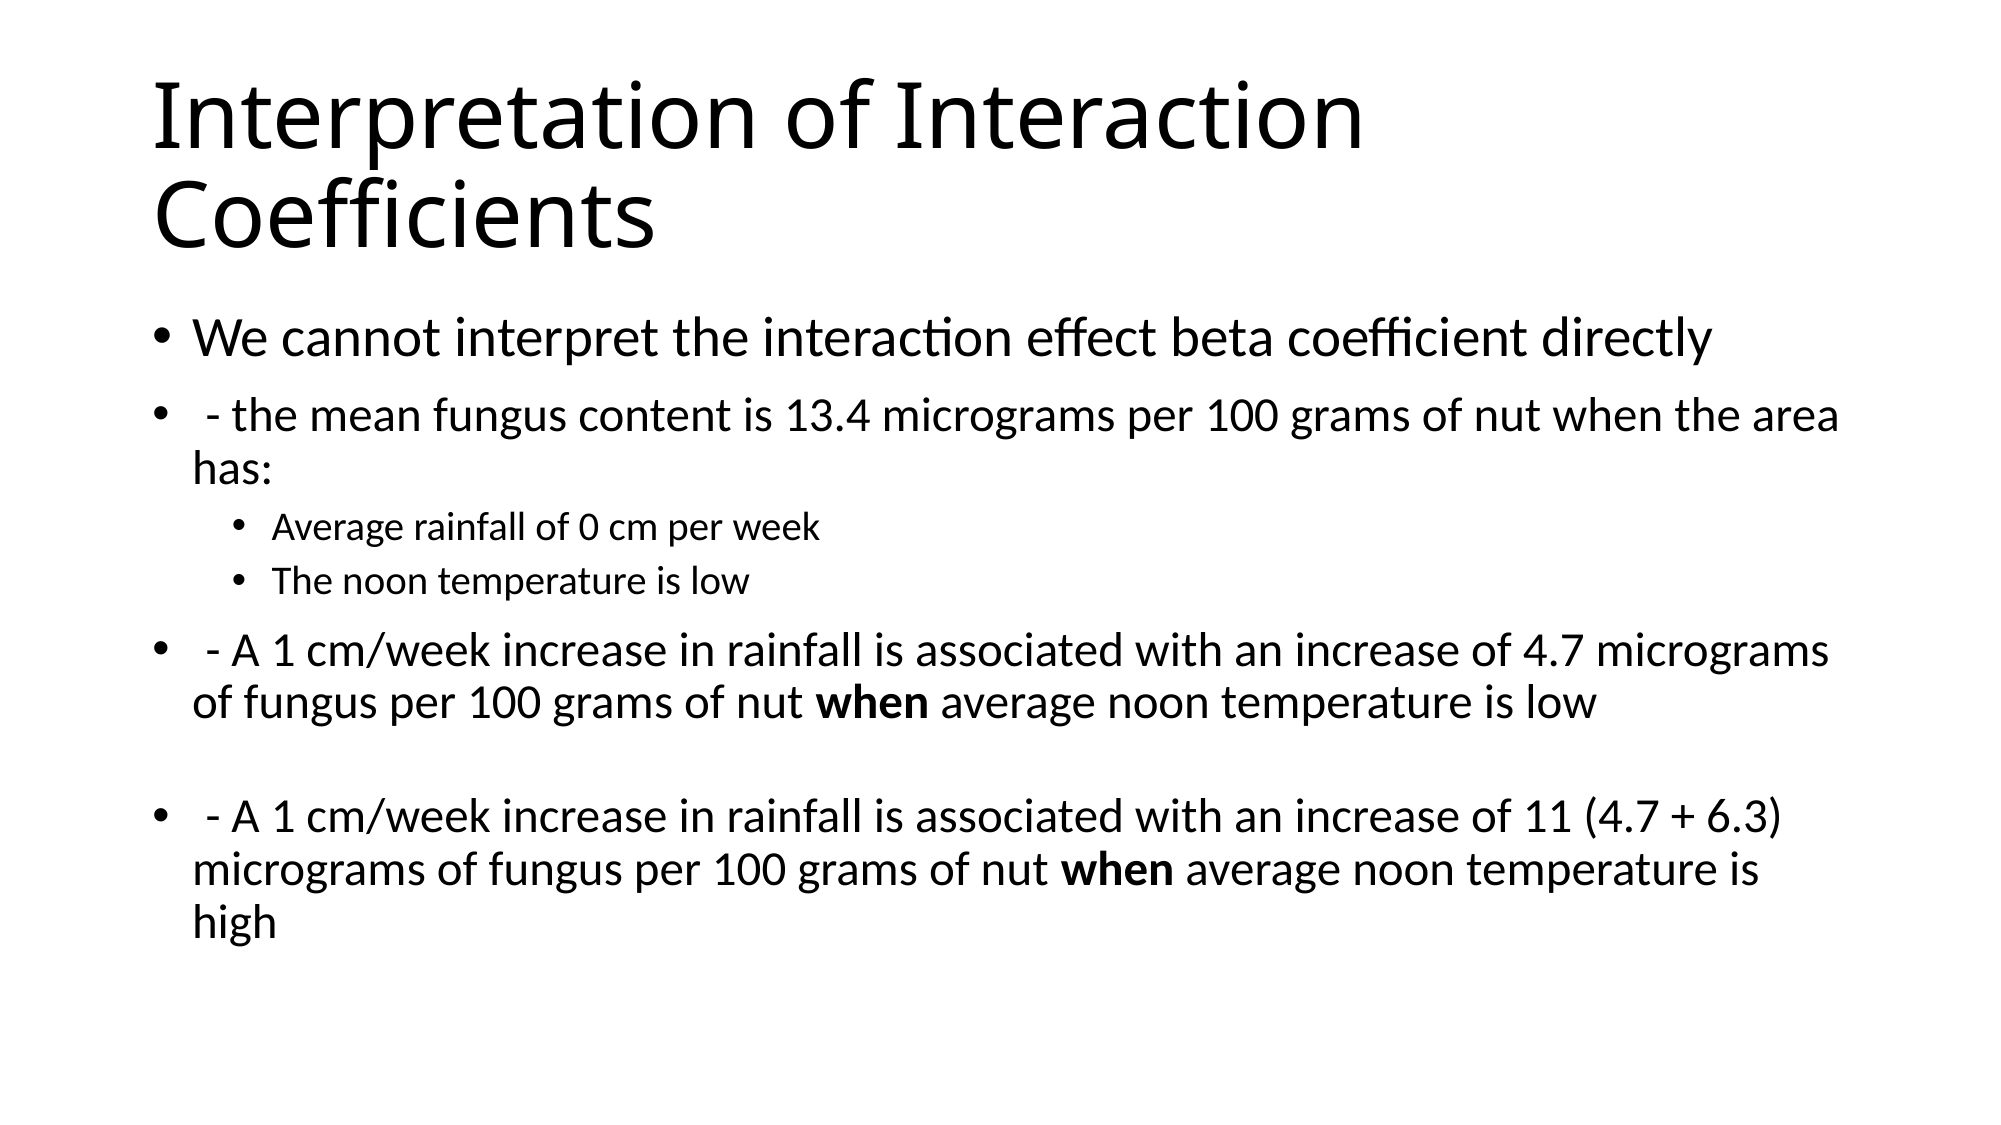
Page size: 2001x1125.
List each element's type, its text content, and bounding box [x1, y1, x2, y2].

title Interpretation of Interaction Coefficients [137, 59, 1863, 278]
